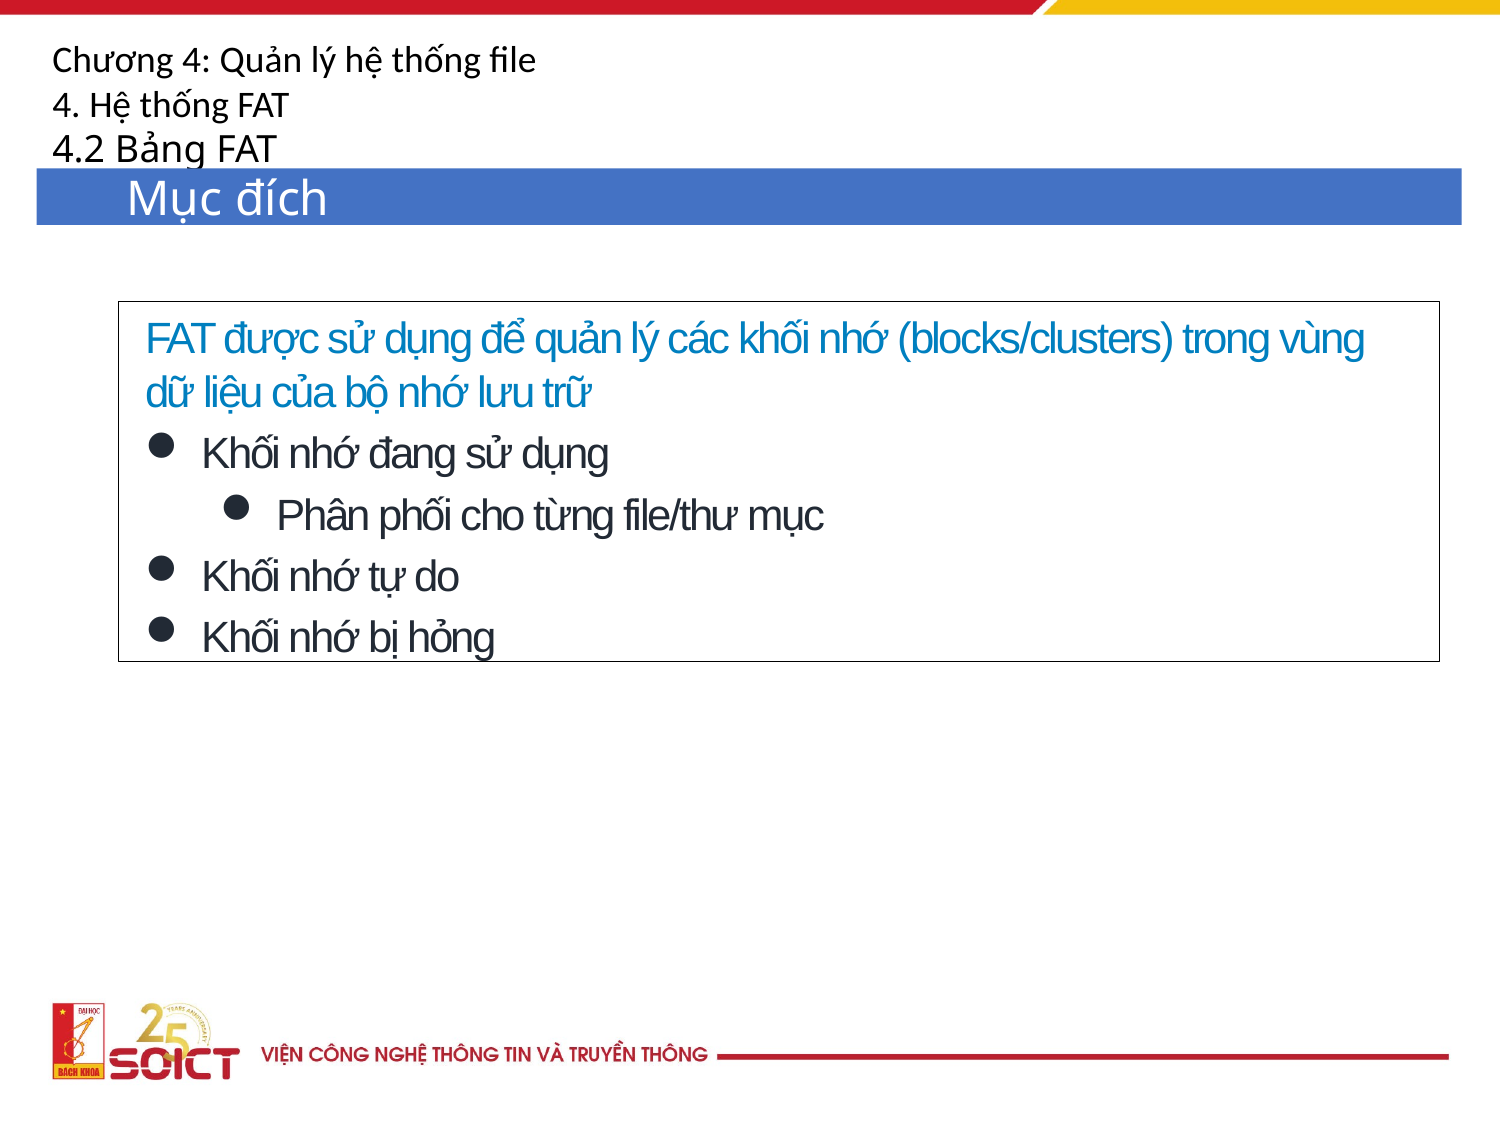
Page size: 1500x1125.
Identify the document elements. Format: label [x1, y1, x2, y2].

picture [0, 0, 1500, 1125]
text_box [36, 27, 1472, 226]
text_box [117, 301, 1440, 674]
